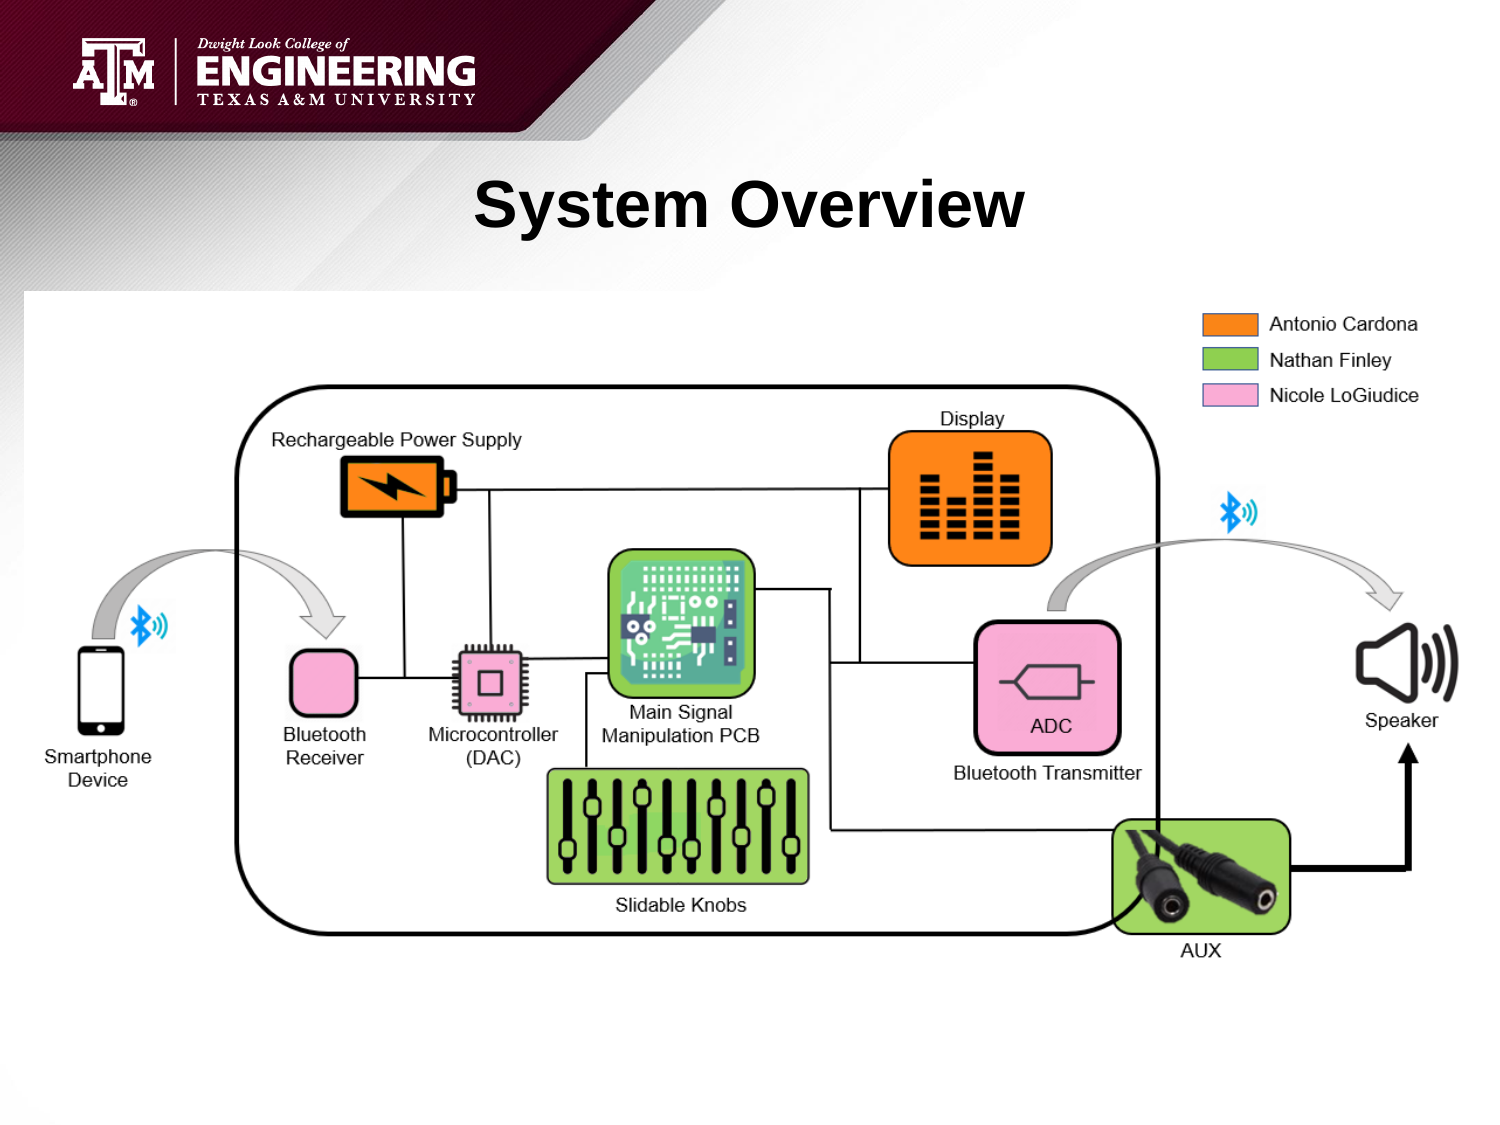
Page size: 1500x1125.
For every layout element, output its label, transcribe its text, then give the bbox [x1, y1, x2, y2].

picture [0, 0, 1500, 1125]
title System Overview [75, 134, 1425, 267]
